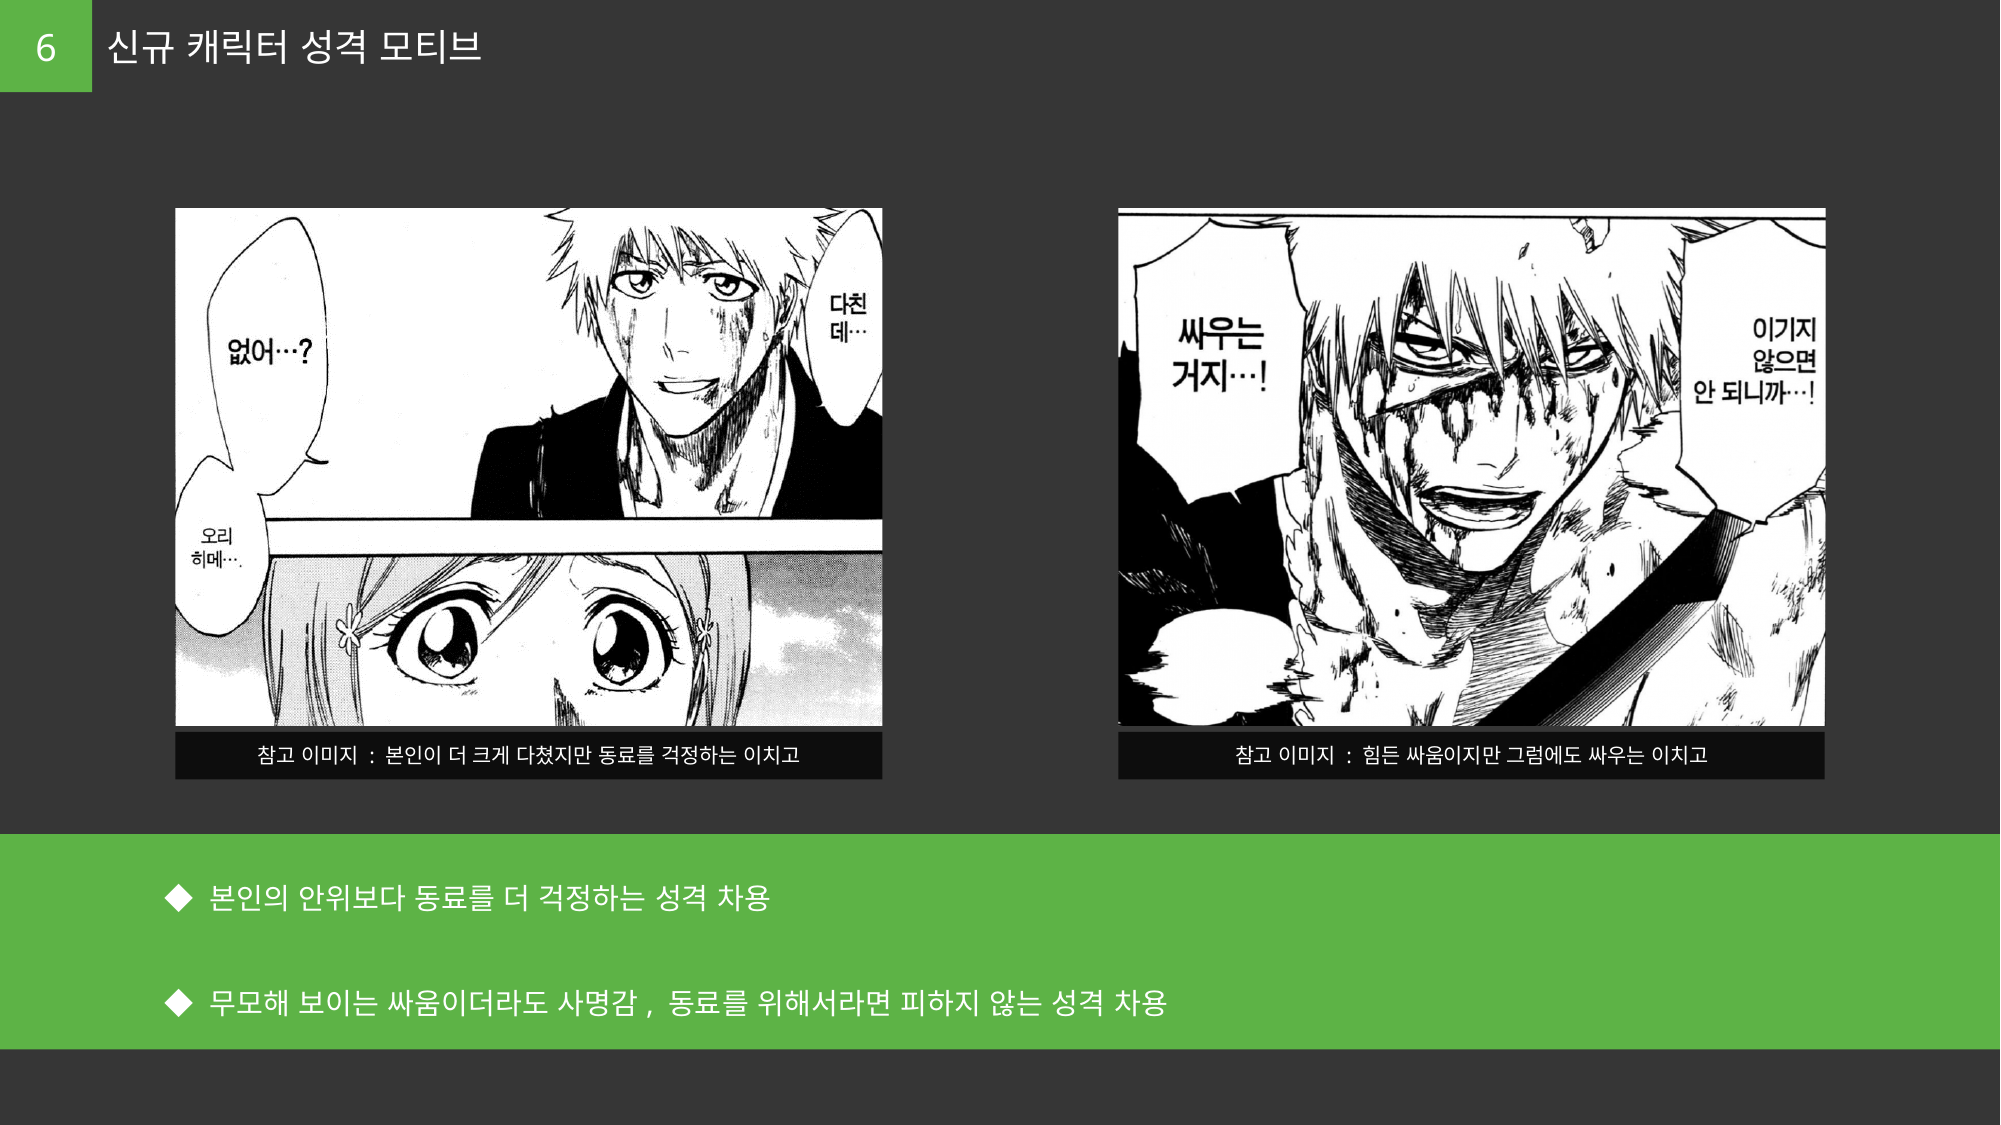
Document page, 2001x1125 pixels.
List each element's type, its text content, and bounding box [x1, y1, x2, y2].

picture [1118, 208, 1826, 726]
text_box 참고 이미지 : 본인이 더 크게 다쳤지만 동료를 걱정하는 이치고 [174, 731, 883, 780]
picture [175, 208, 883, 726]
text_box ◆ 본인의 안위보다 동료를 더 걱정하는 성격 차용 ◆ 무모해 보이는 싸움이더라도 사명감, 동료를 위해서라면 피하지 않는 성격 차용 [0, 833, 2000, 1050]
text_box 신규 캐릭터 성격 모티브 [92, 16, 604, 76]
text_box 참고 이미지 : 힘든 싸움이지만 그럼에도 싸우는 이치고 [1117, 731, 1826, 780]
text_box 6 [0, 0, 93, 93]
